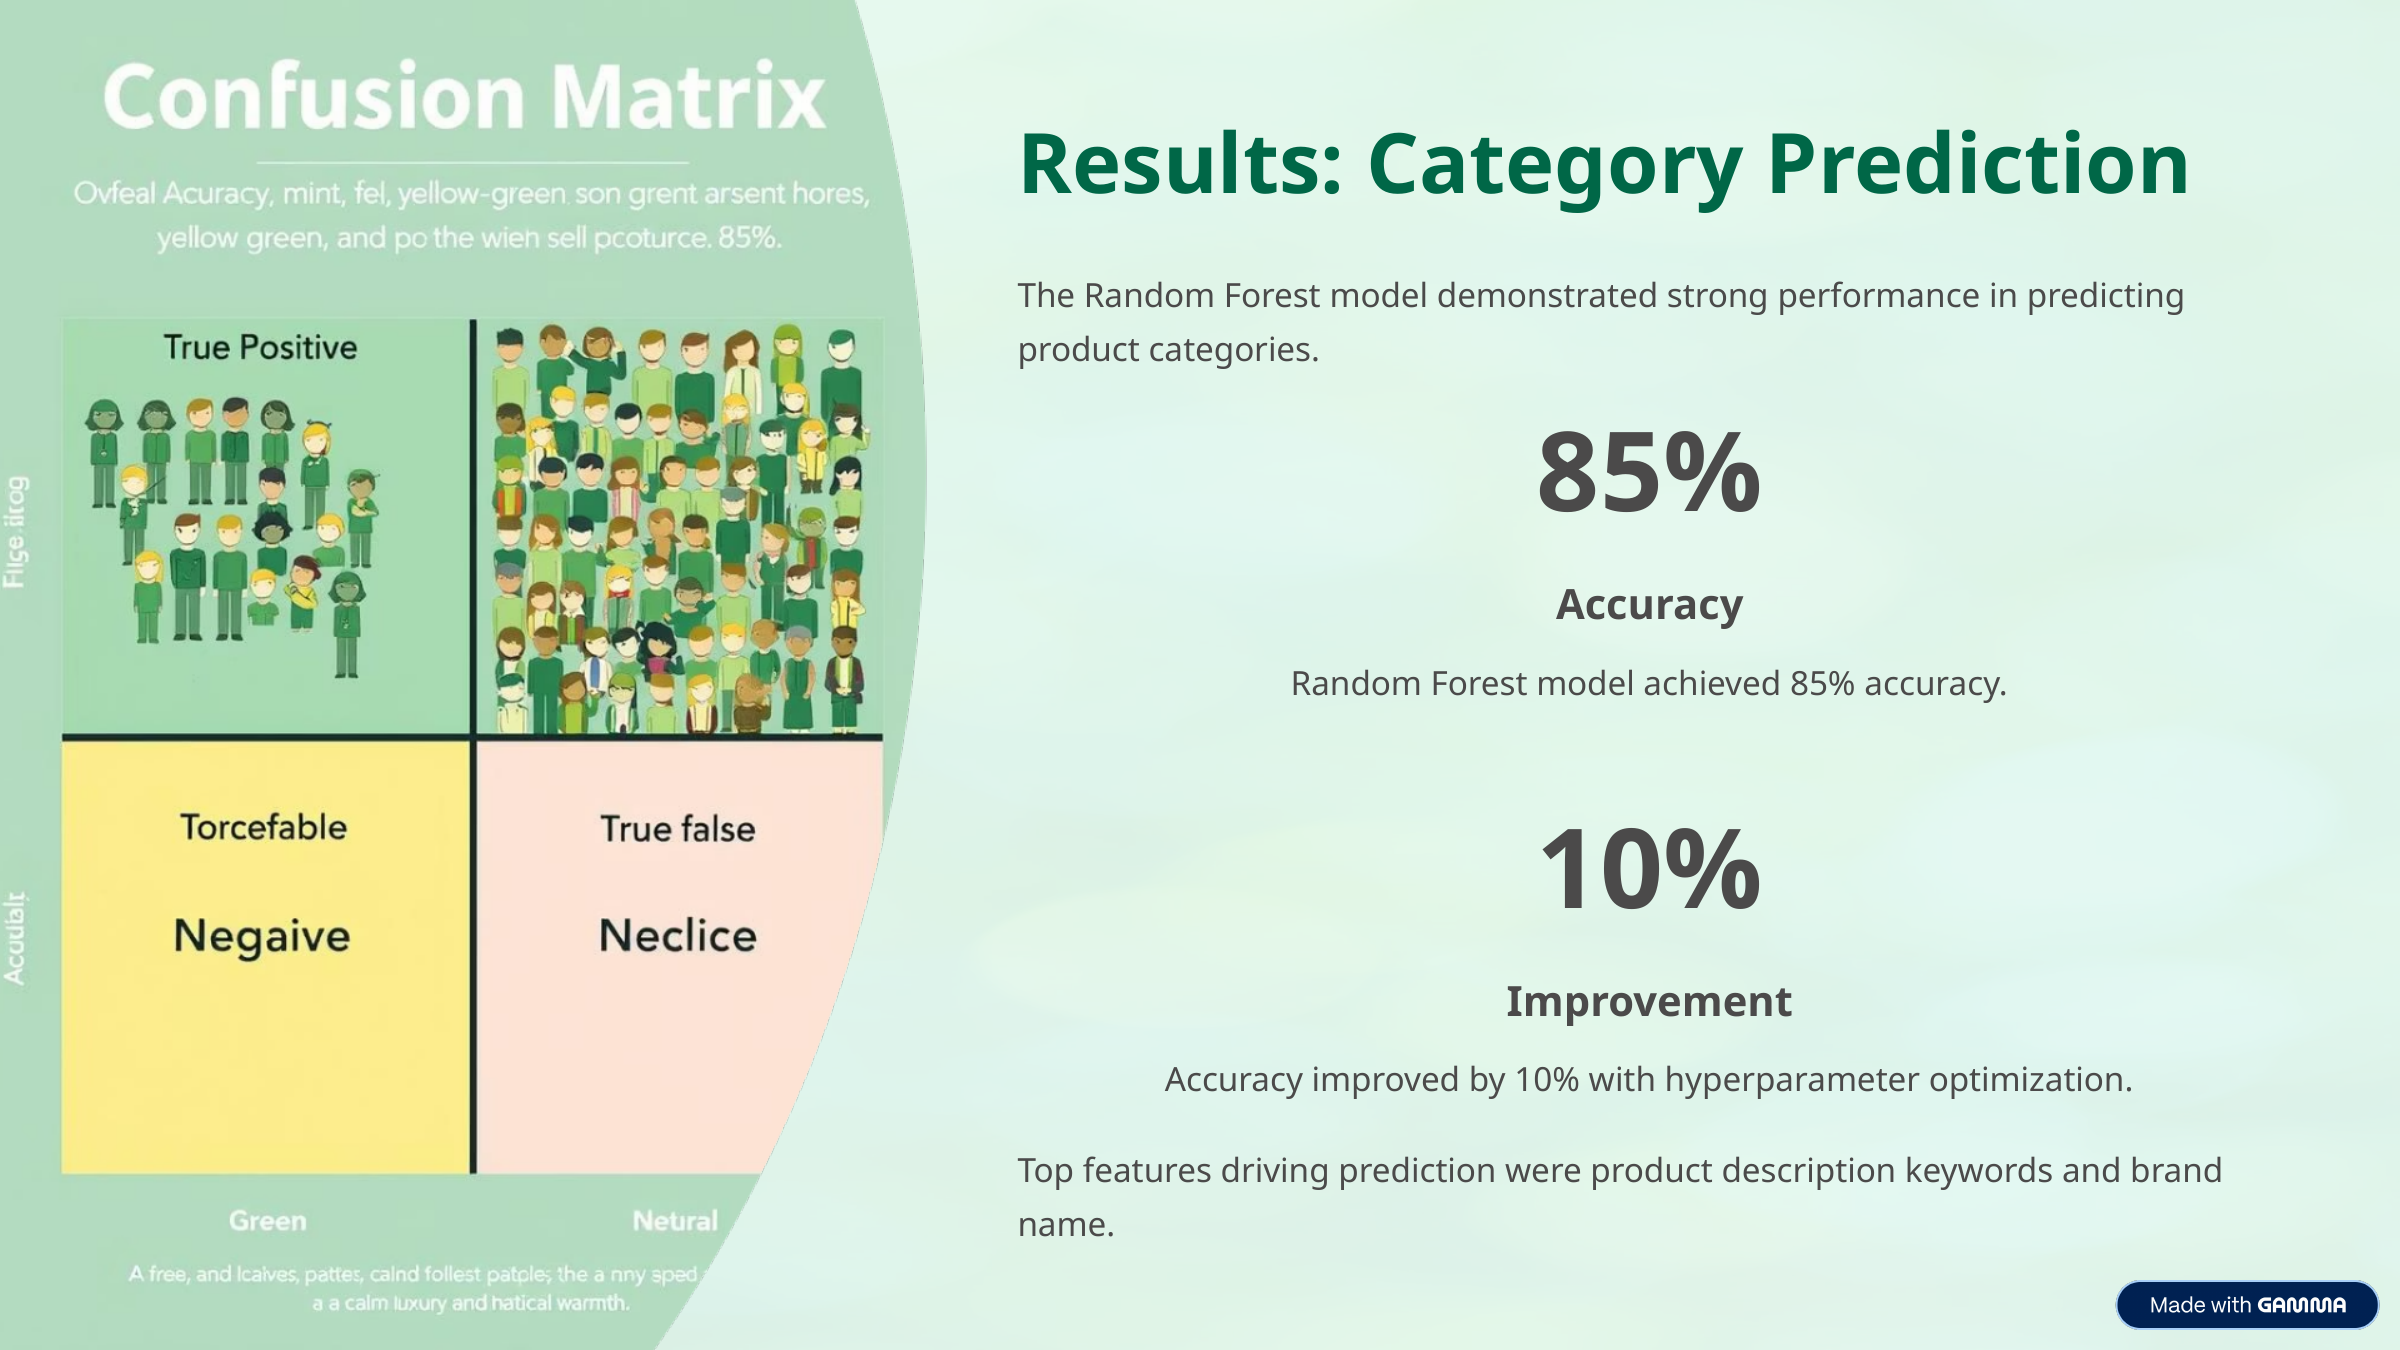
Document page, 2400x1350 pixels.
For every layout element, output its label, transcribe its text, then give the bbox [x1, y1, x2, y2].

text_box 10% [1017, 819, 2283, 931]
picture [0, 0, 945, 1350]
text_box The Random Forest model demonstrated strong performance in predicting product categories. [1017, 261, 2283, 369]
text_box Results: Category Prediction [1017, 106, 2231, 211]
text_box Improvement [1440, 972, 1860, 1025]
picture [2106, 1271, 2389, 1339]
text_box Top features driving prediction were product description keywords and brand name. [1017, 1136, 2283, 1244]
text_box Accuracy [1440, 575, 1860, 629]
text_box Accuracy improved by 10% with hyperparameter optimization. [1017, 1044, 2283, 1099]
text_box Random Forest model achieved 85% accuracy. [1017, 648, 2283, 703]
text_box 85% [1017, 423, 2283, 534]
